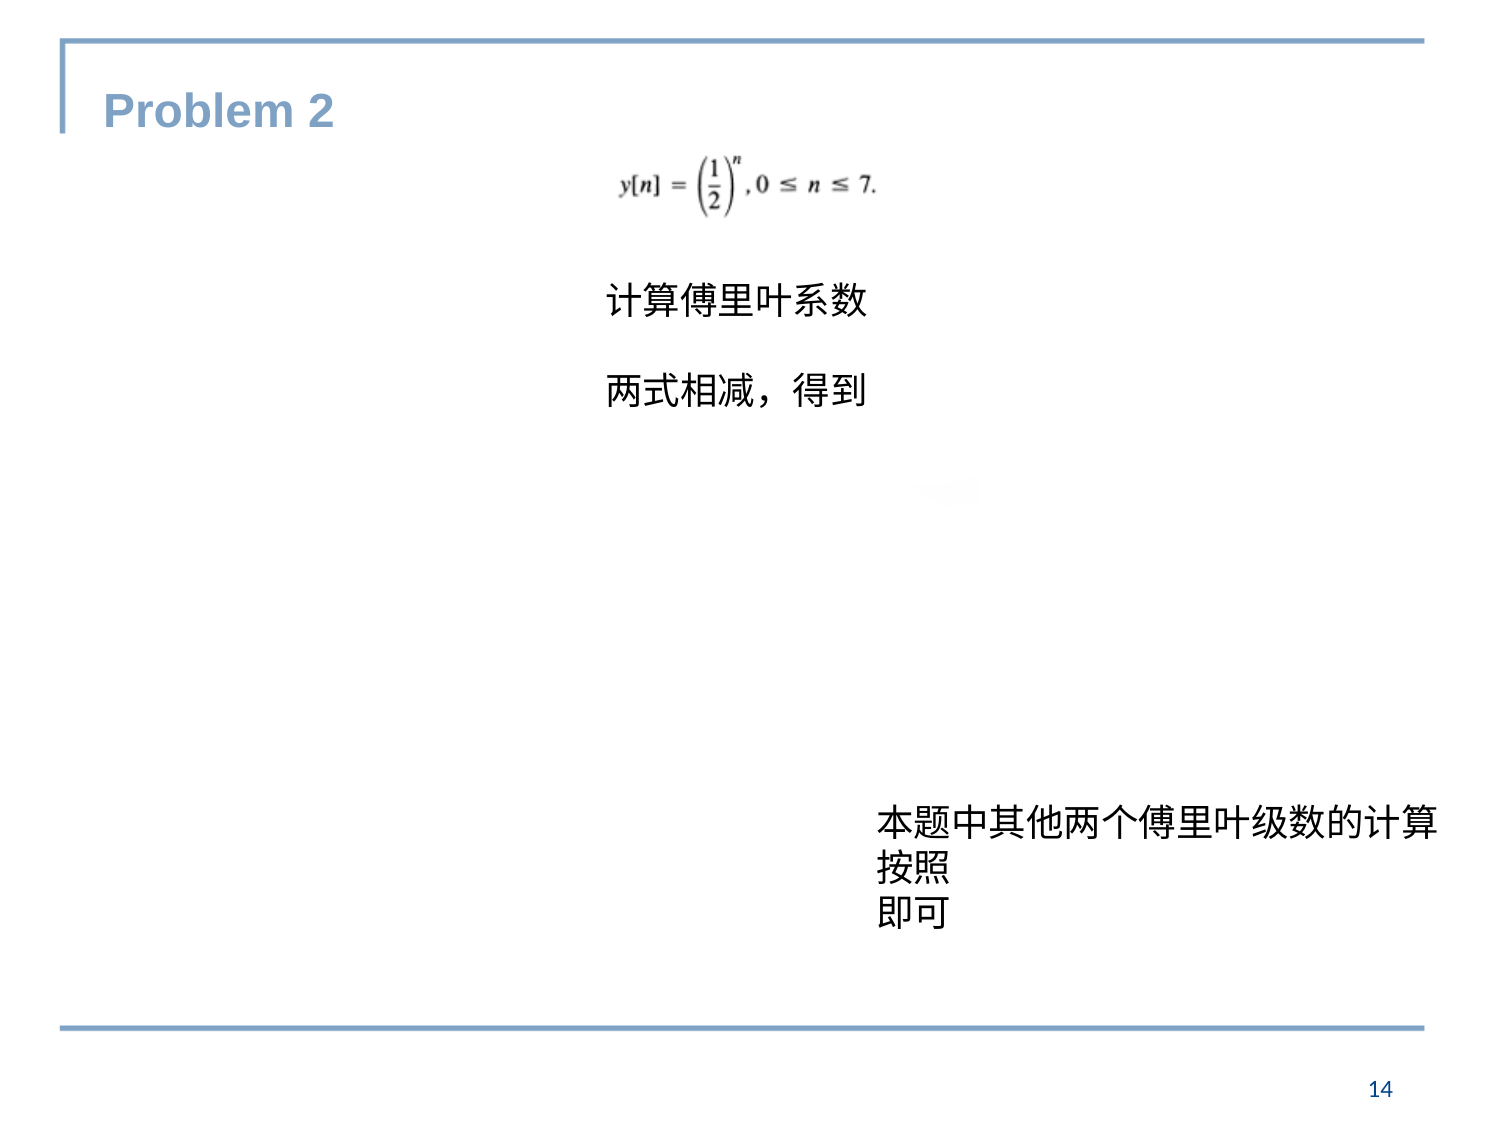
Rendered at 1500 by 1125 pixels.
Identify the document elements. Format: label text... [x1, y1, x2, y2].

title Problem 2 [88, 77, 1081, 146]
picture [0, 0, 1500, 1125]
slide_number 13 [1070, 1057, 1409, 1118]
